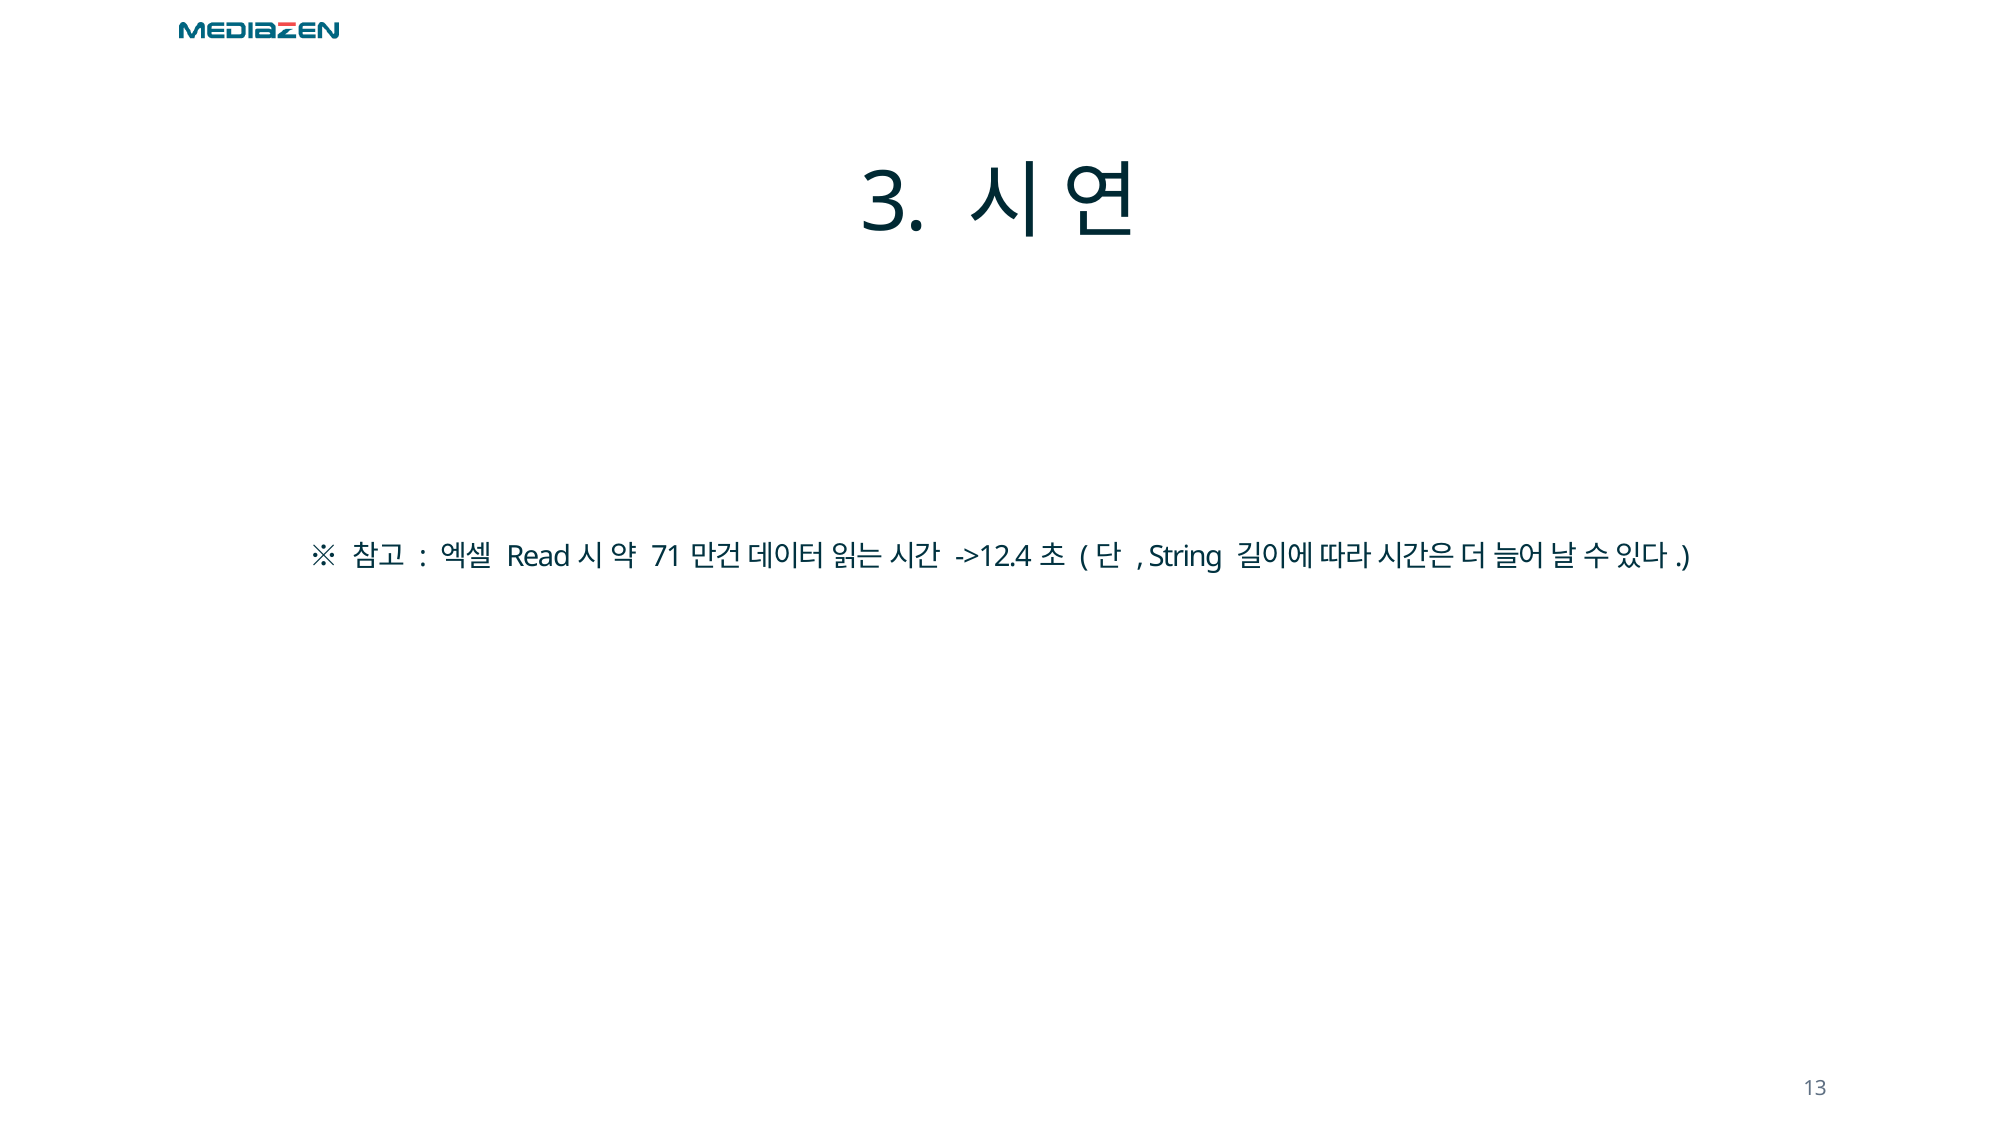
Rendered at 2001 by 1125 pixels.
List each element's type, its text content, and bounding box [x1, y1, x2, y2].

picture [174, 17, 343, 43]
list ※ 참고 : 엑셀 Read시 약 71만건 데이터 읽는 시간 ->12.4초 (단 , String 길이에 따라 시간은 더 늘어 날 수 있다.) [173, 526, 1827, 611]
slide_number 13 [1606, 1056, 1827, 1103]
title 3. 시 연 [173, 118, 1827, 248]
